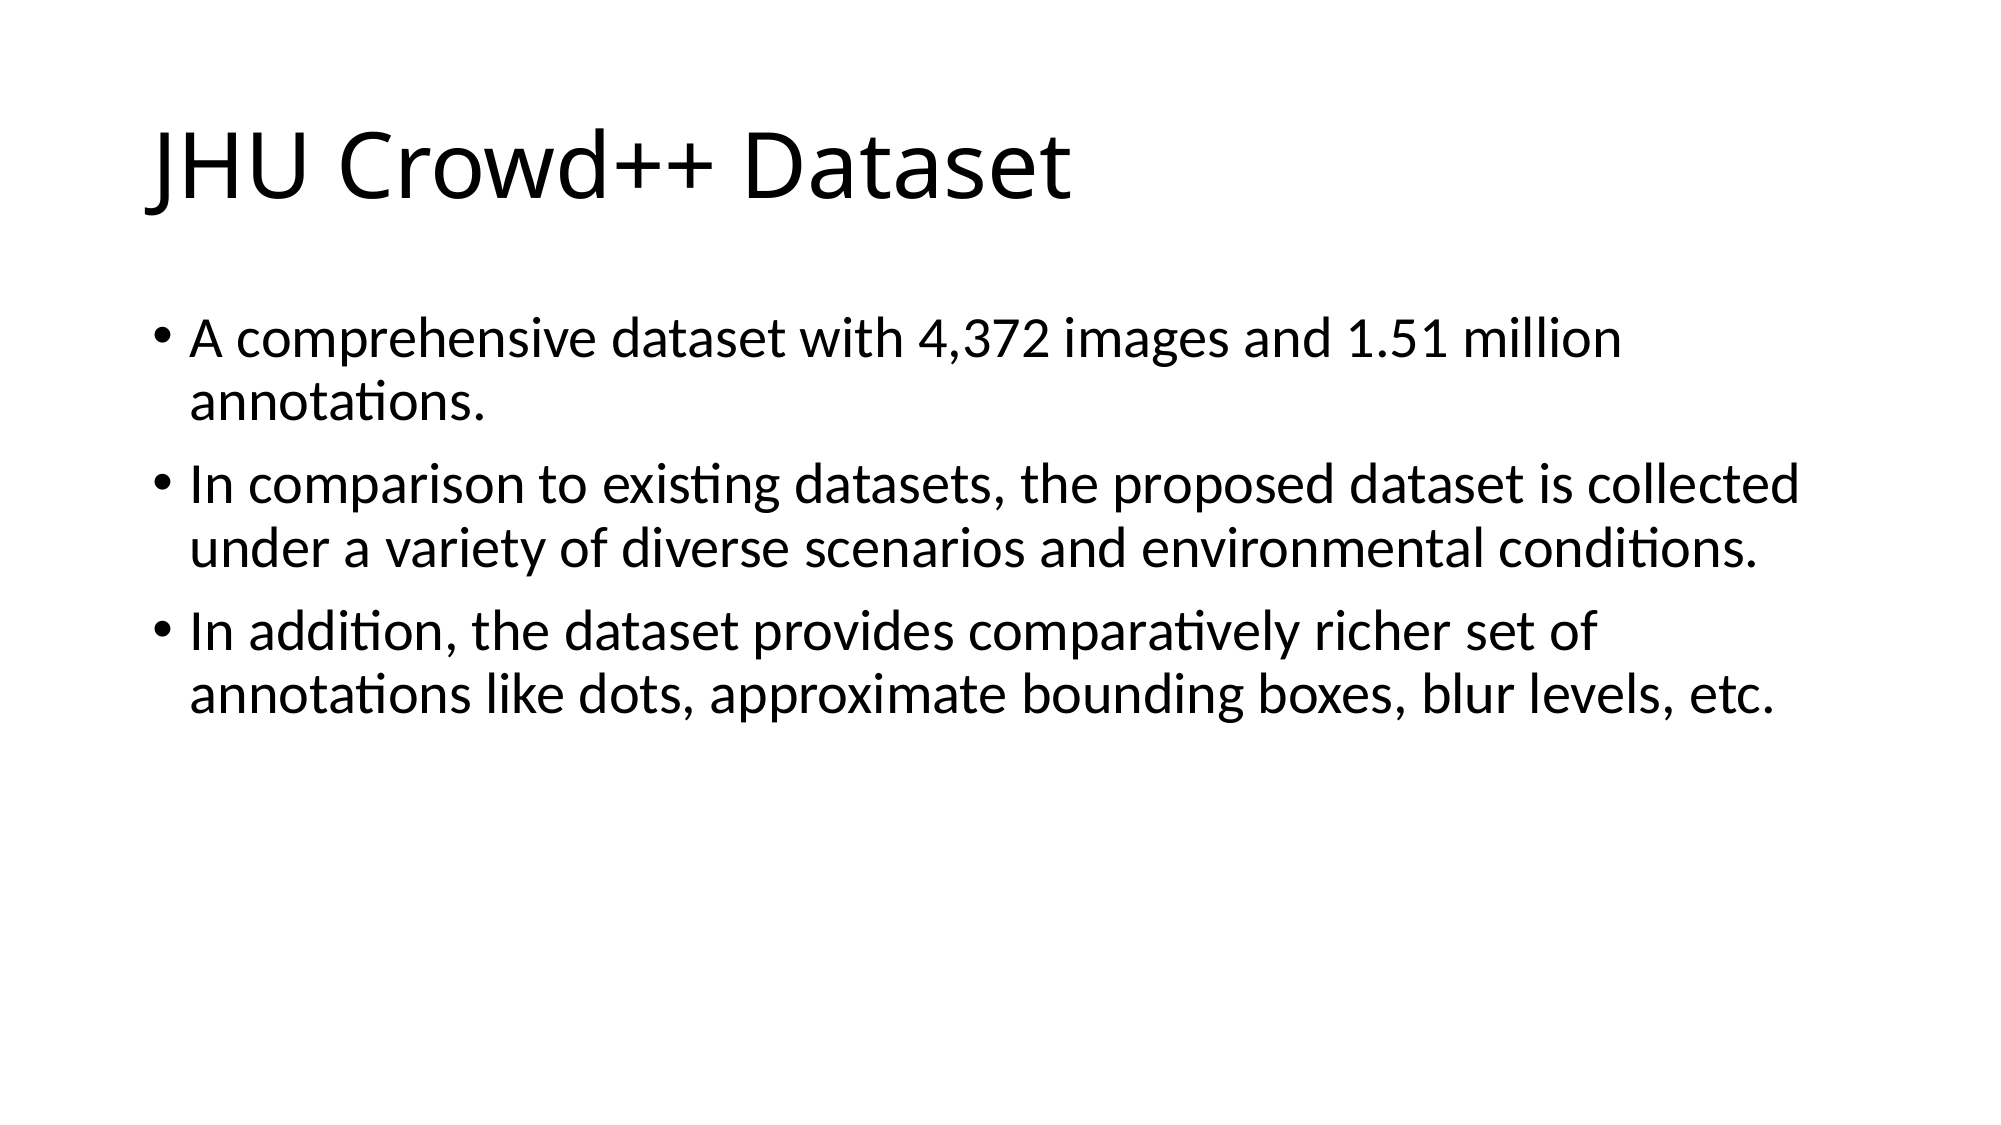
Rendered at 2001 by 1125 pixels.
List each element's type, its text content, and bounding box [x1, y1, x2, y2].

title JHU Crowd++ Dataset [137, 59, 1863, 278]
list A comprehensive dataset with 4,372 images and 1.51 million annotations. In comparison to existing datasets, the proposed dataset is collected under a variety of diverse scenarios and environmental conditions. In addition, the dataset provides comparatively richer set of annotations like dots, approximate bounding boxes, blur levels, etc. [137, 299, 1863, 1014]
